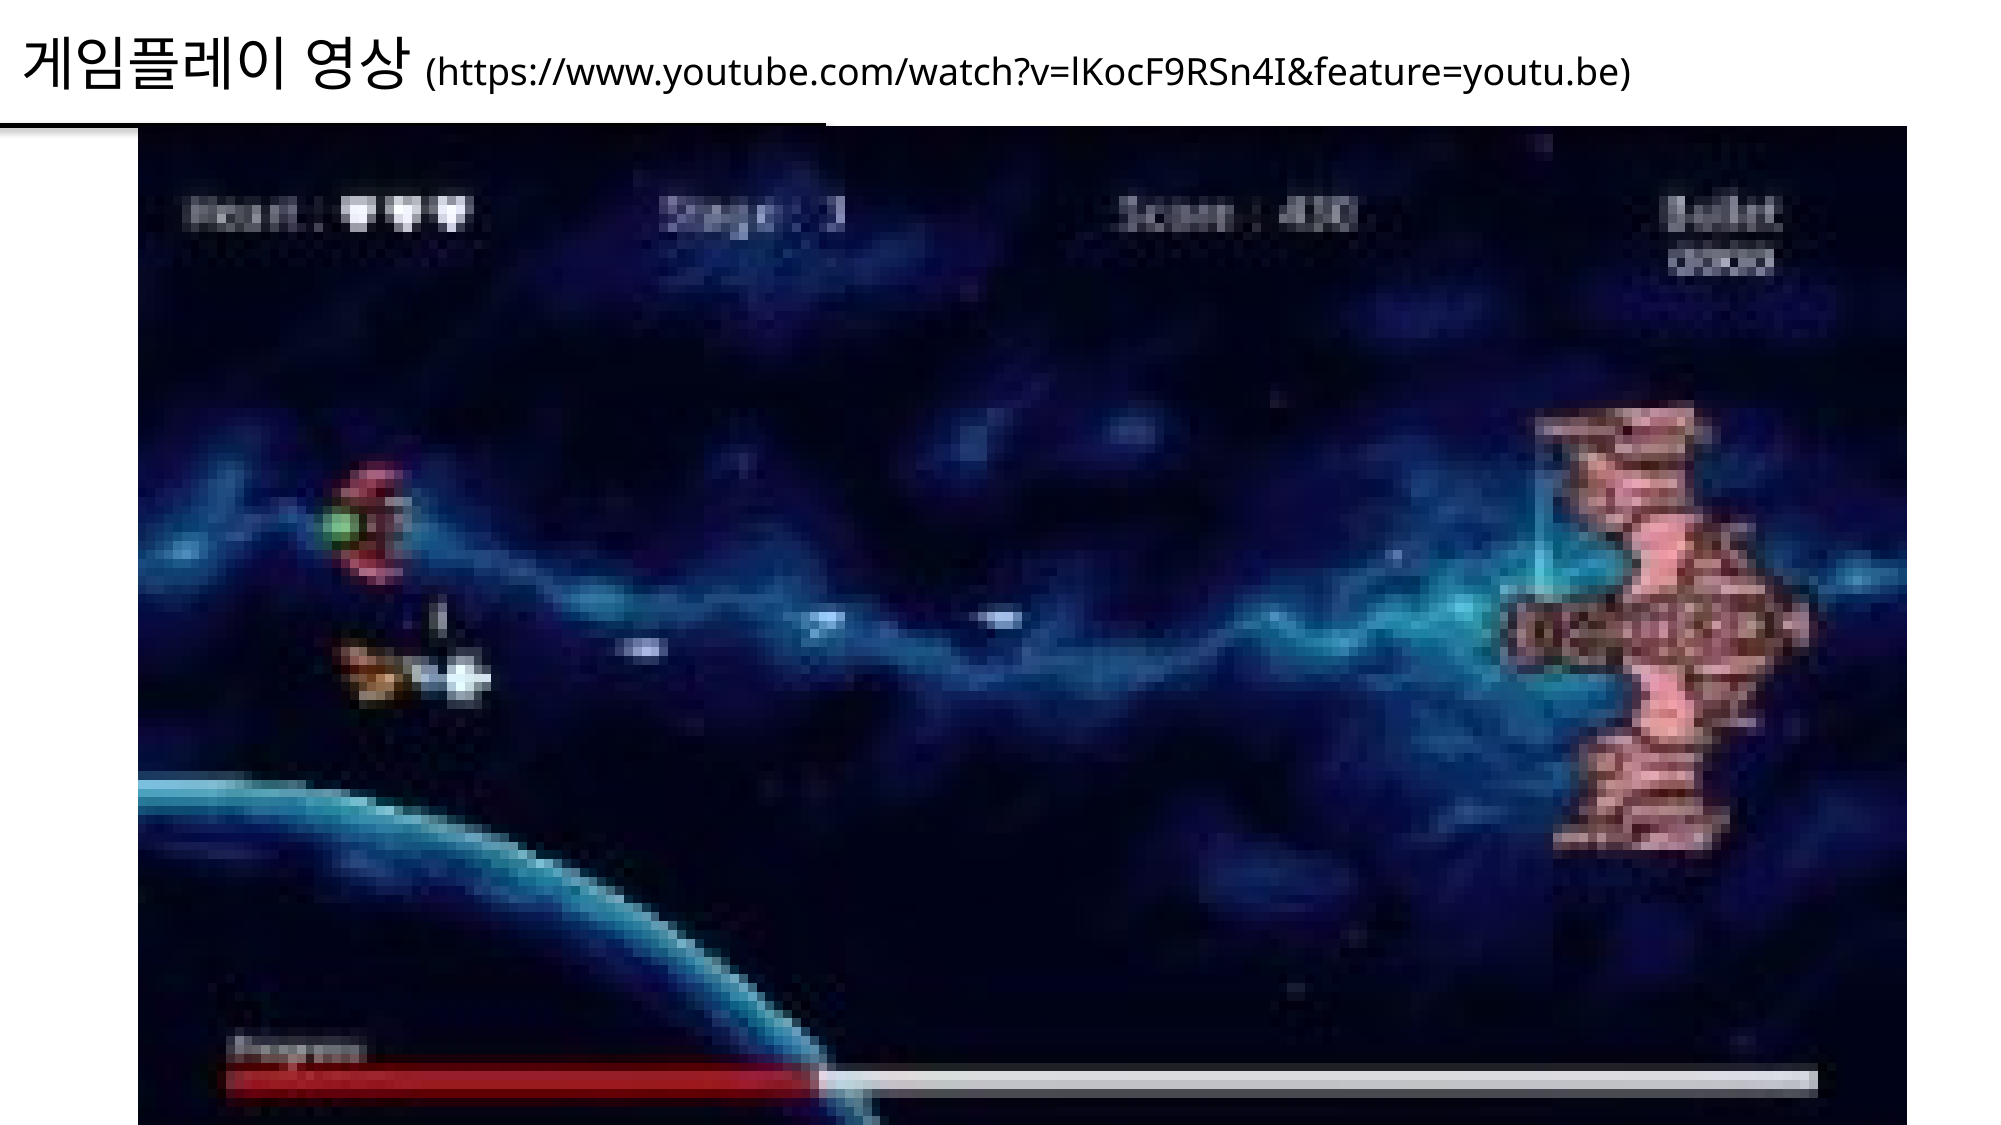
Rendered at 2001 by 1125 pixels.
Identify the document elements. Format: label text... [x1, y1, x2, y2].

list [137, 125, 1908, 1125]
title 게임플레이 영상(https://www.youtube.com/watch?v=lKocF9RSn4I&feature=youtu.be) [6, 8, 1731, 126]
